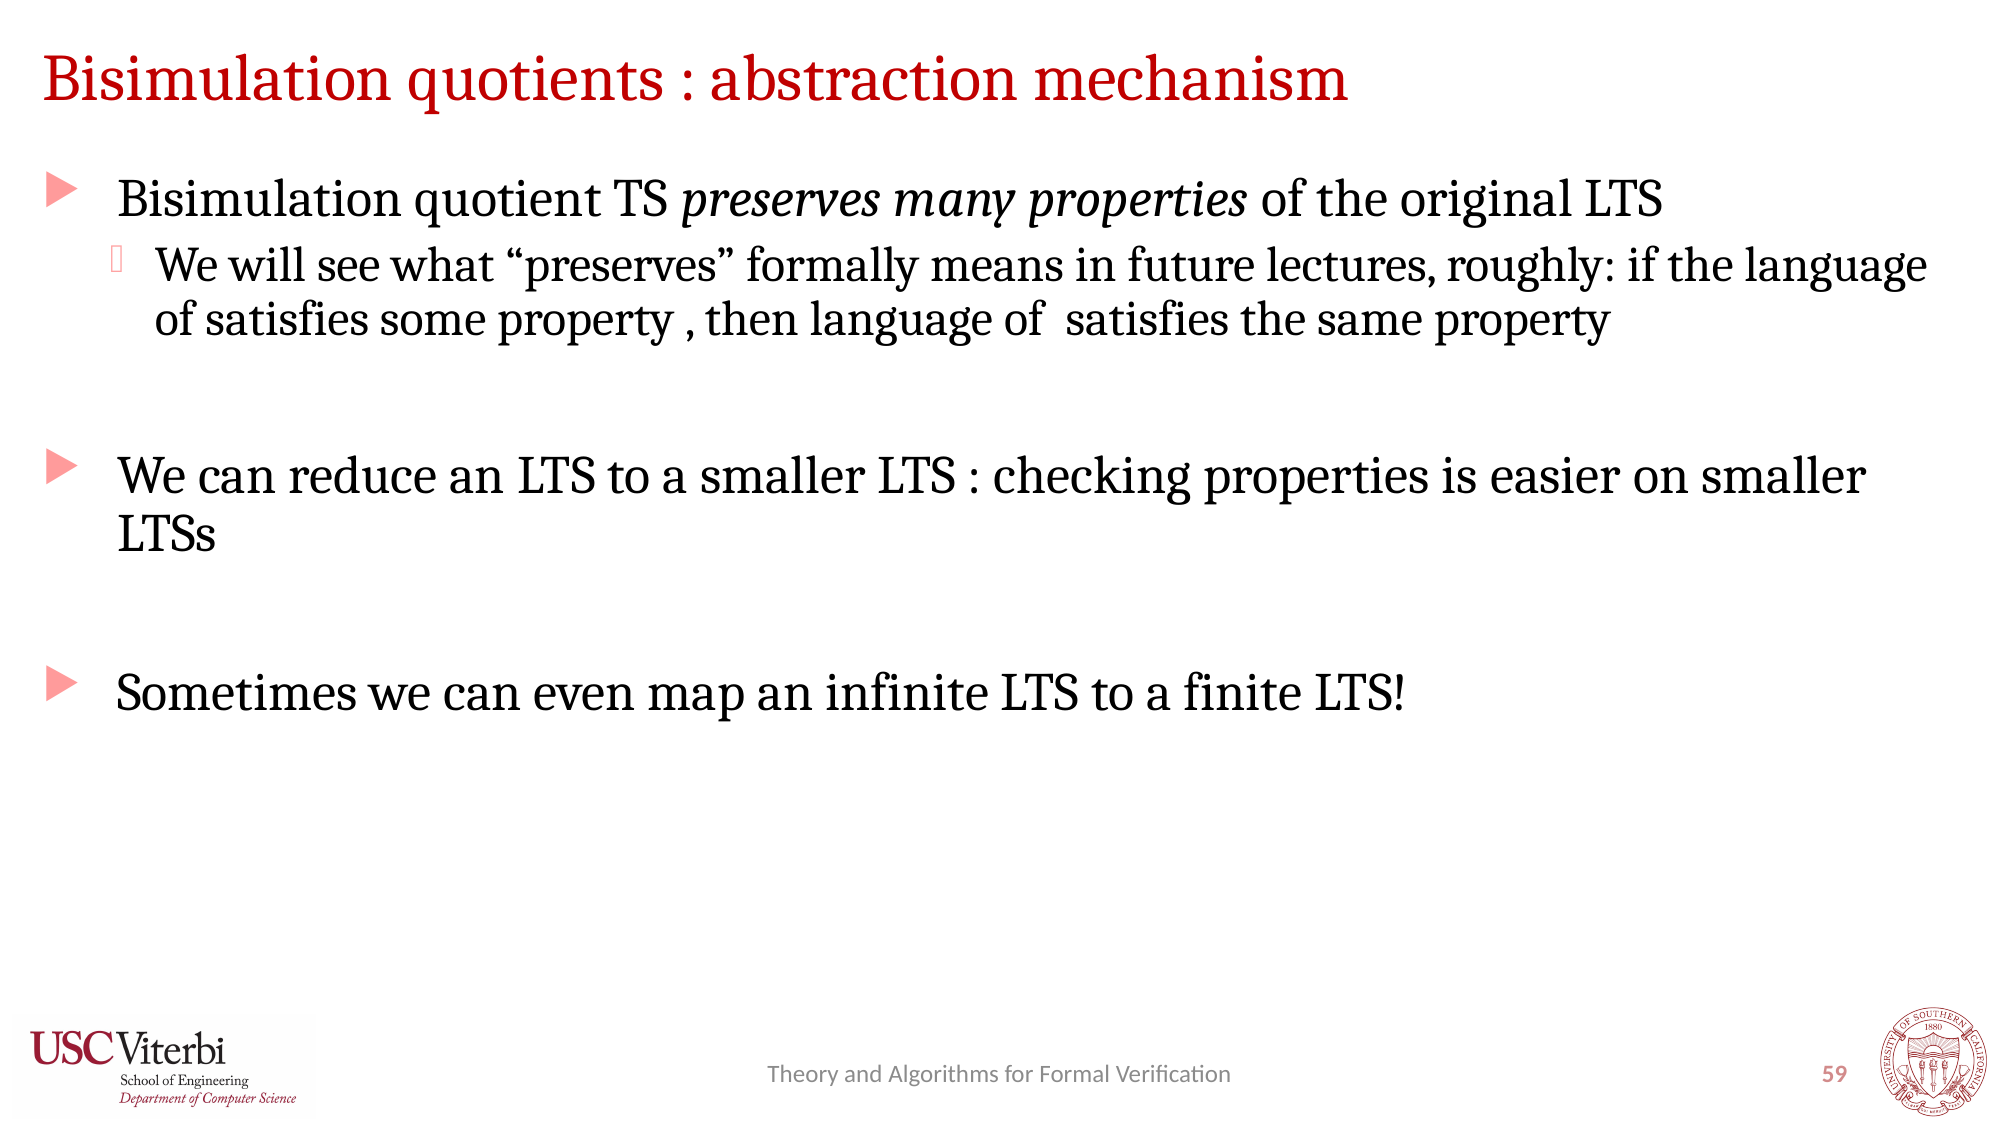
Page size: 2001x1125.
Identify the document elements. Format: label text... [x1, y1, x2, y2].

footer Theory and Algorithms for Formal Verification [662, 1042, 1338, 1103]
title Bisimulation quotients : abstraction mechanism [27, 18, 1819, 141]
picture [1879, 1002, 1988, 1119]
picture [12, 1014, 316, 1119]
slide_number 59 [1684, 1042, 1863, 1103]
